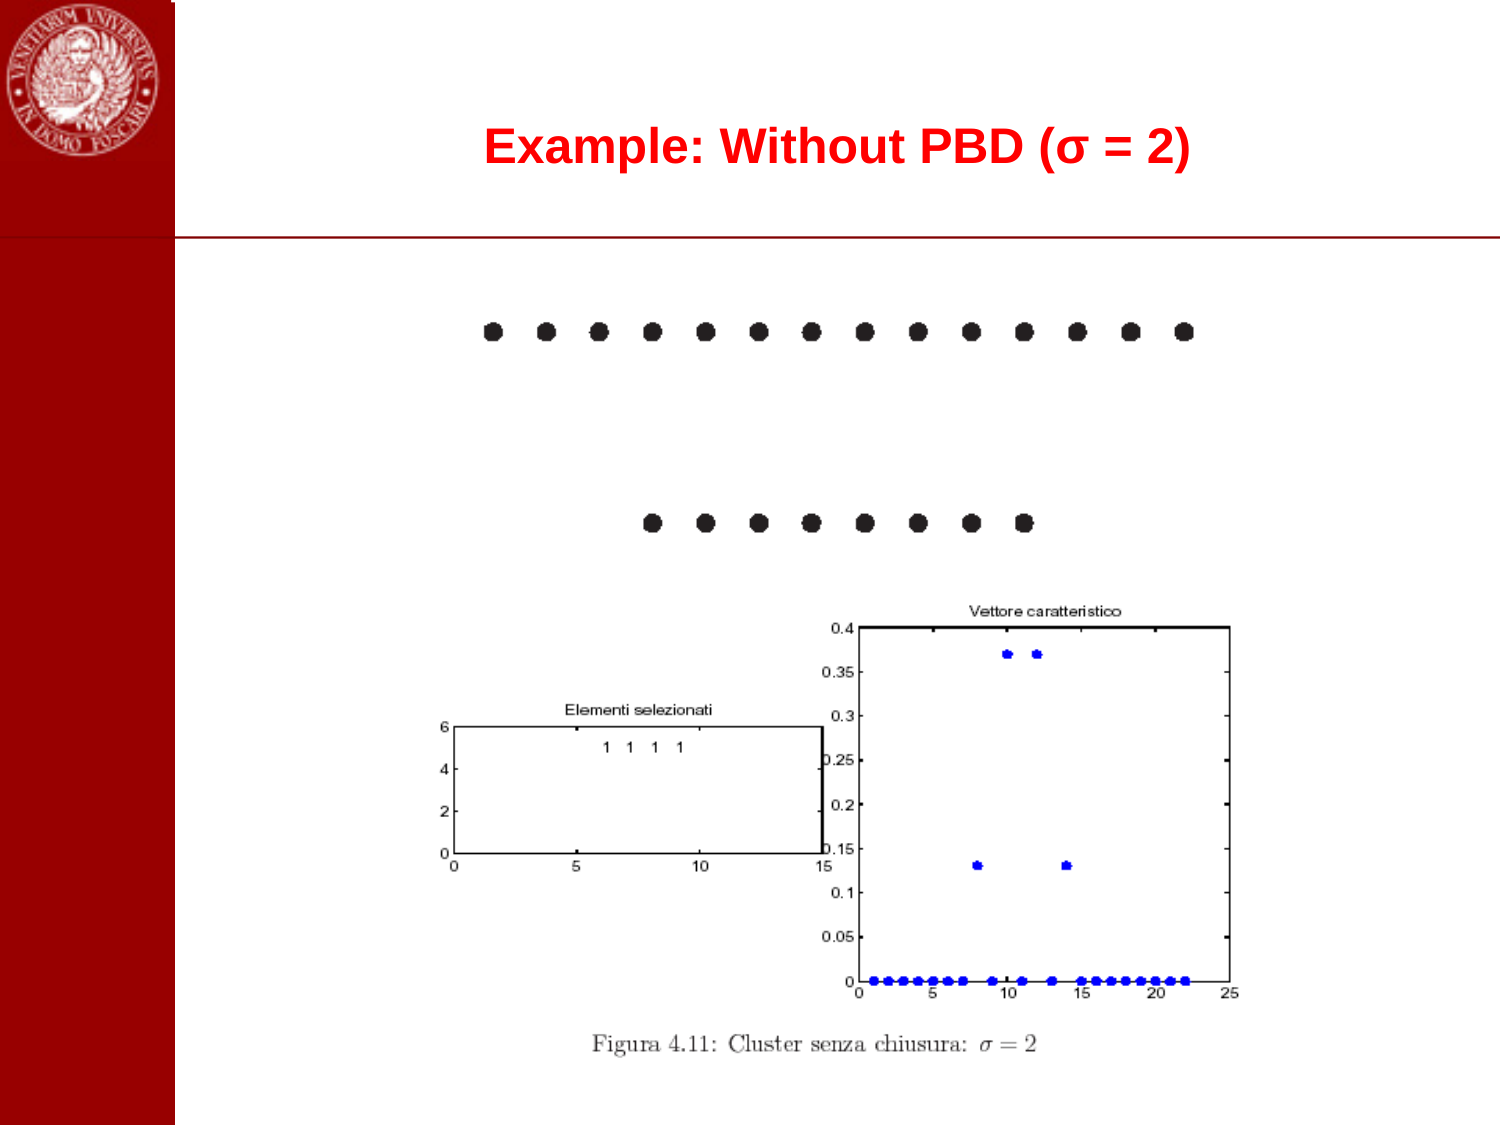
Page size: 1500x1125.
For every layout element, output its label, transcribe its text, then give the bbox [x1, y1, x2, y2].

title Example: Without PBD (σ = 2) [262, 49, 1413, 238]
picture [427, 587, 1248, 1083]
picture [0, 0, 172, 161]
picture [449, 299, 1226, 562]
